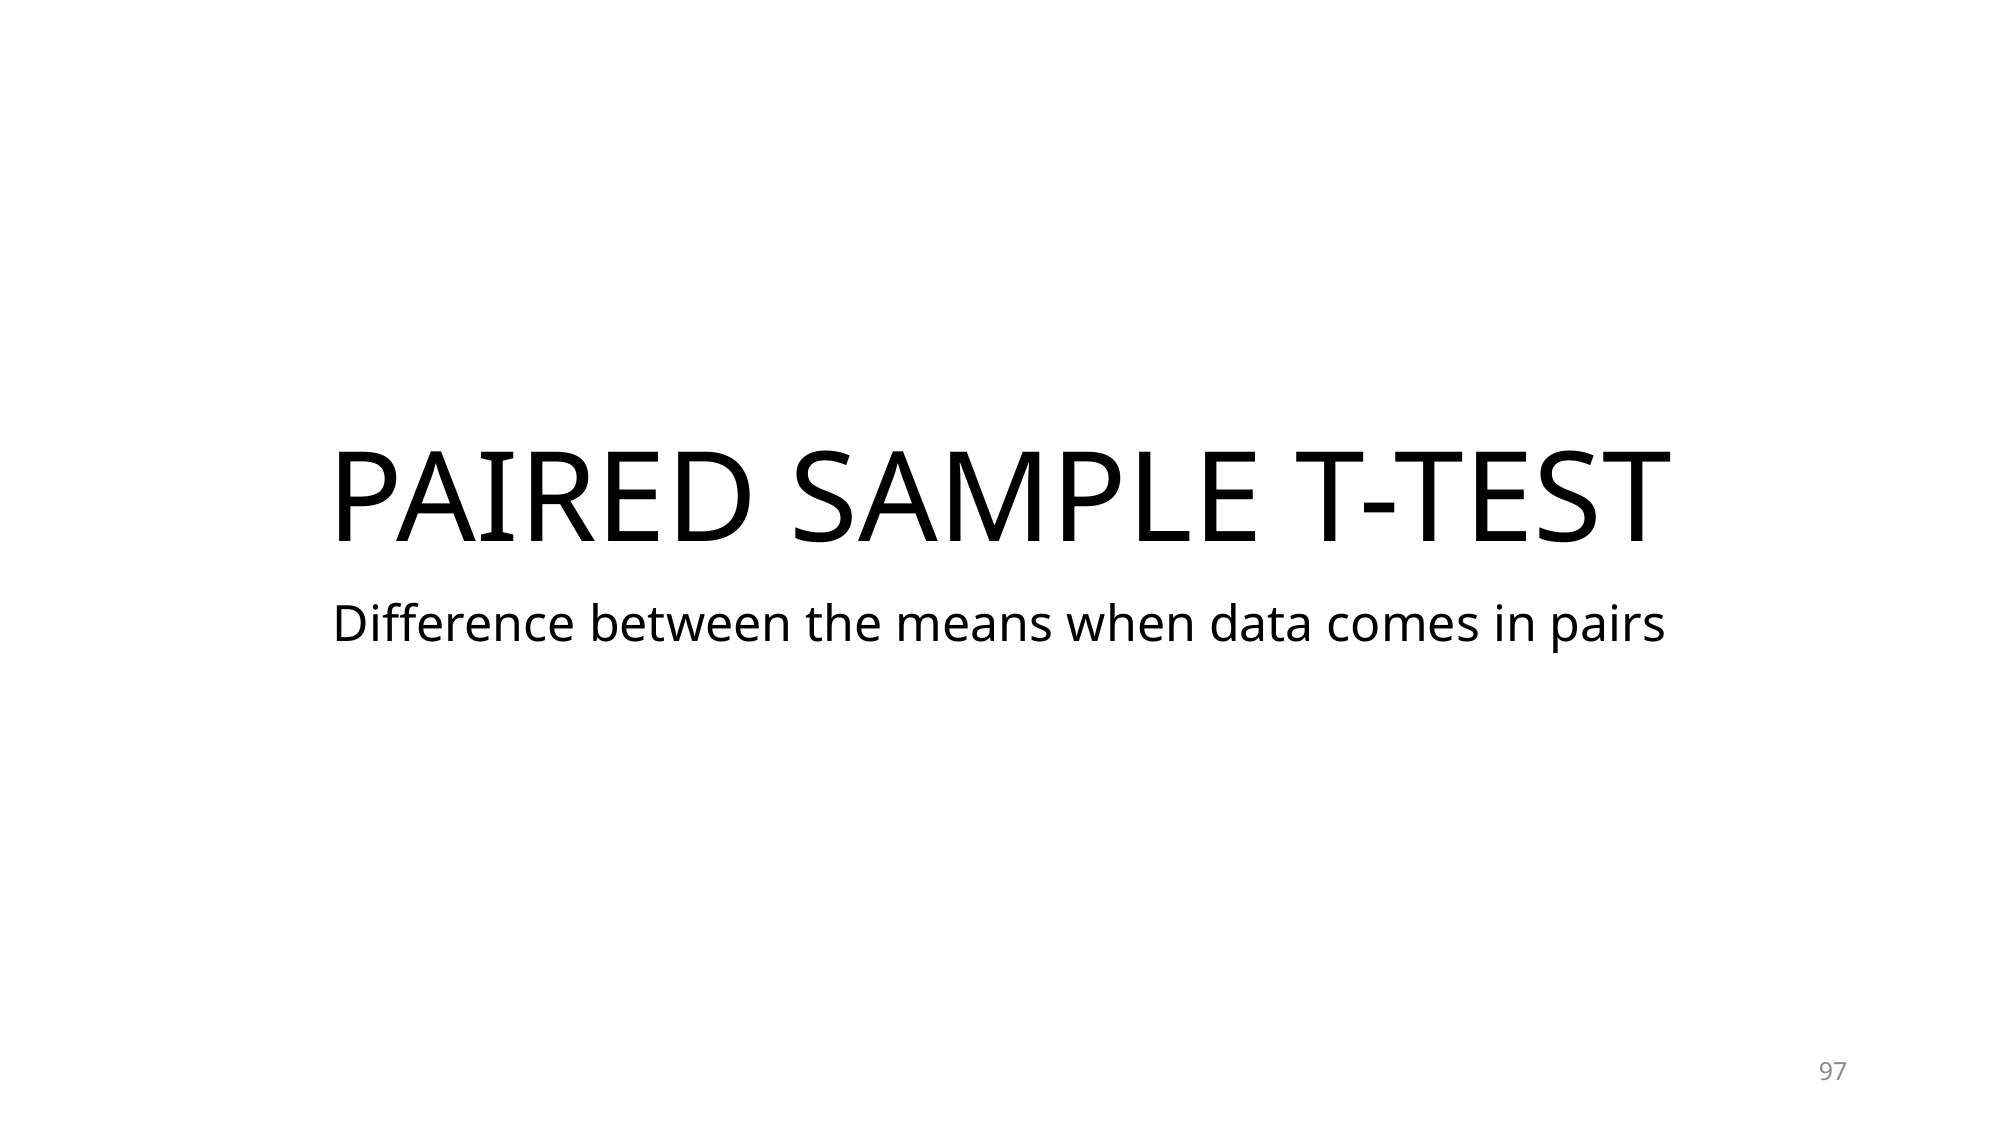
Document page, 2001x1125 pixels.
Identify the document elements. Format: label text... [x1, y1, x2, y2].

slide_number 97 [1412, 1042, 1863, 1103]
subtitle Difference between the means when data comes in pairs [249, 590, 1750, 863]
title PAIRED SAMPLE T-TEST [249, 184, 1750, 576]
